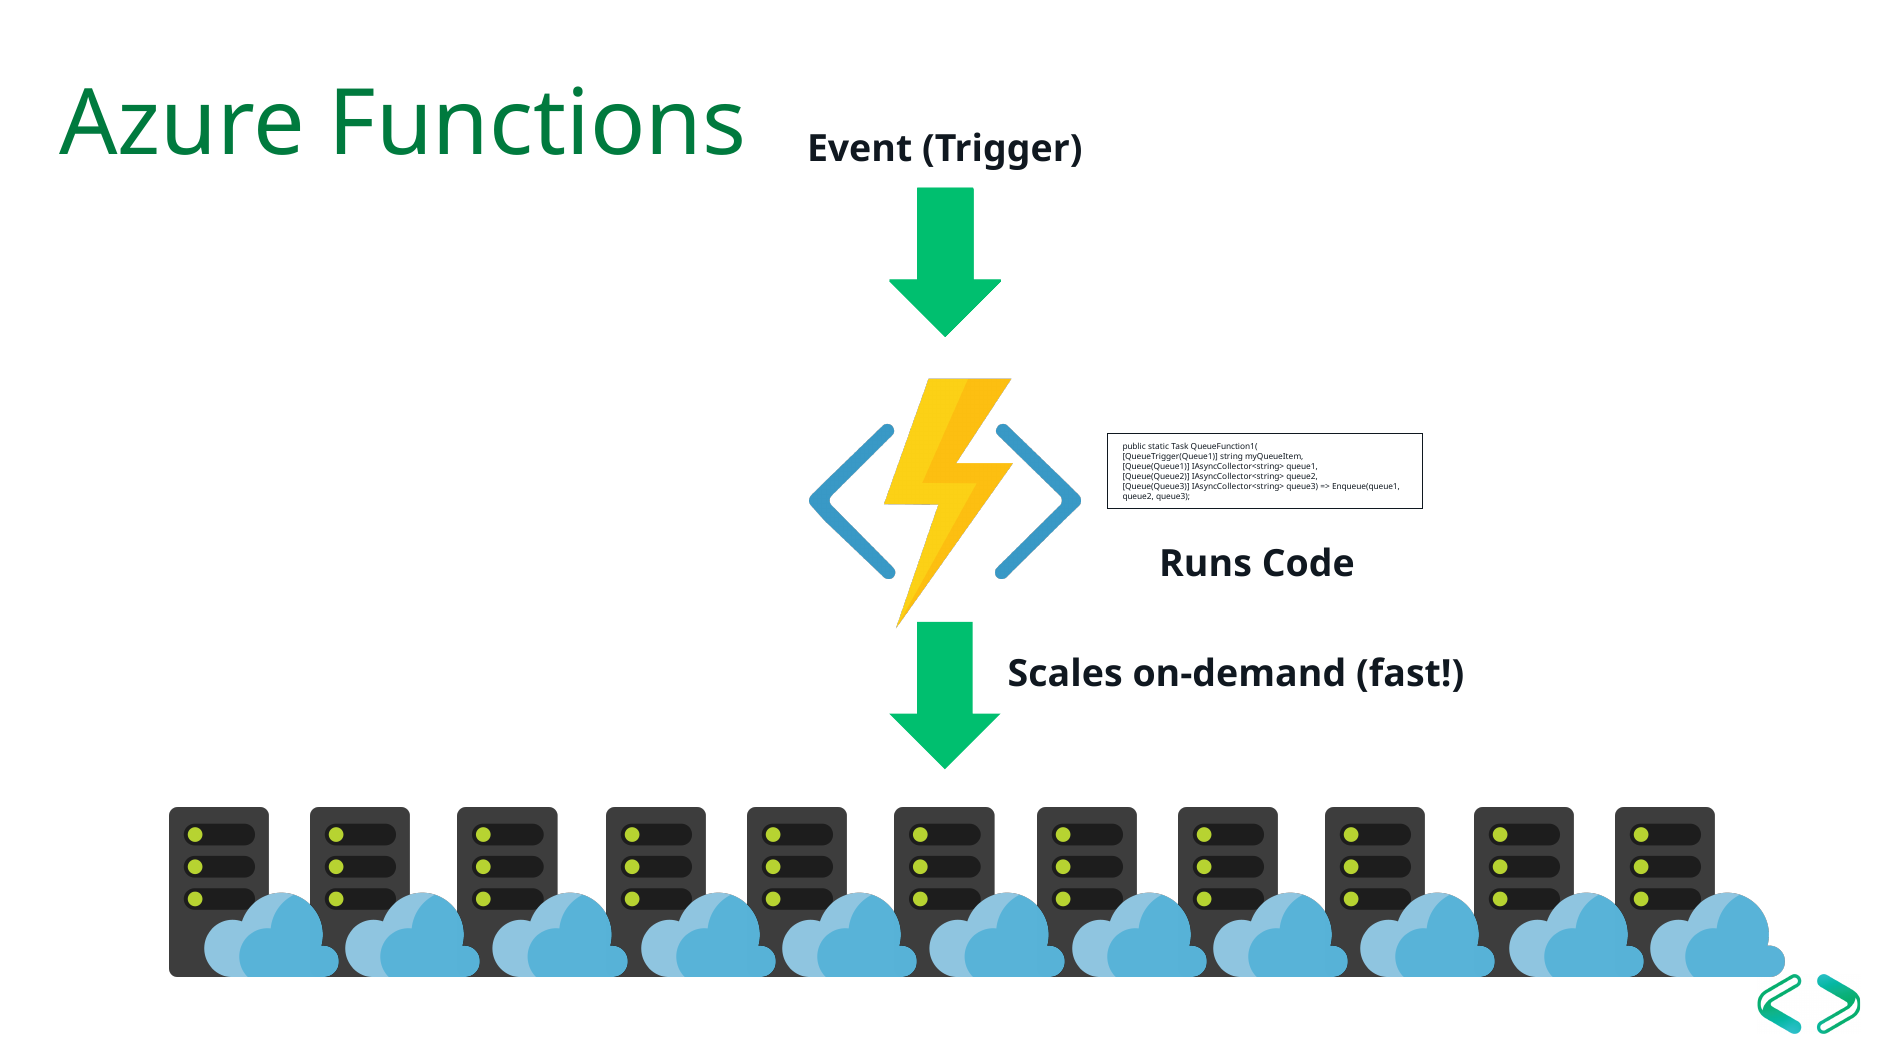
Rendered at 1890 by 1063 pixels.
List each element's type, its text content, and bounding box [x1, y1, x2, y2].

text_box Runs Code [1144, 531, 1370, 592]
text_box [889, 189, 1001, 337]
text_box public static Task QueueFunction1( [QueueTrigger(Queue1)] string myQueueItem, [Queue(Queue1)] IAsyncCollector<string> queue1, [Queue(Queue2)] IAsyncCollector<string> queue2, [Queue(Queue3)] IAsyncCollector<string> queue3) => Enqueue(queue1, queue2, queue3); [1107, 433, 1423, 509]
text_box Scales on-demand (fast!) [992, 641, 1480, 702]
picture [169, 807, 1785, 977]
title Azure Functions [59, 59, 1831, 178]
text_box Event (Trigger) [792, 116, 1098, 177]
picture [809, 368, 1081, 639]
text_box [889, 646, 1001, 770]
